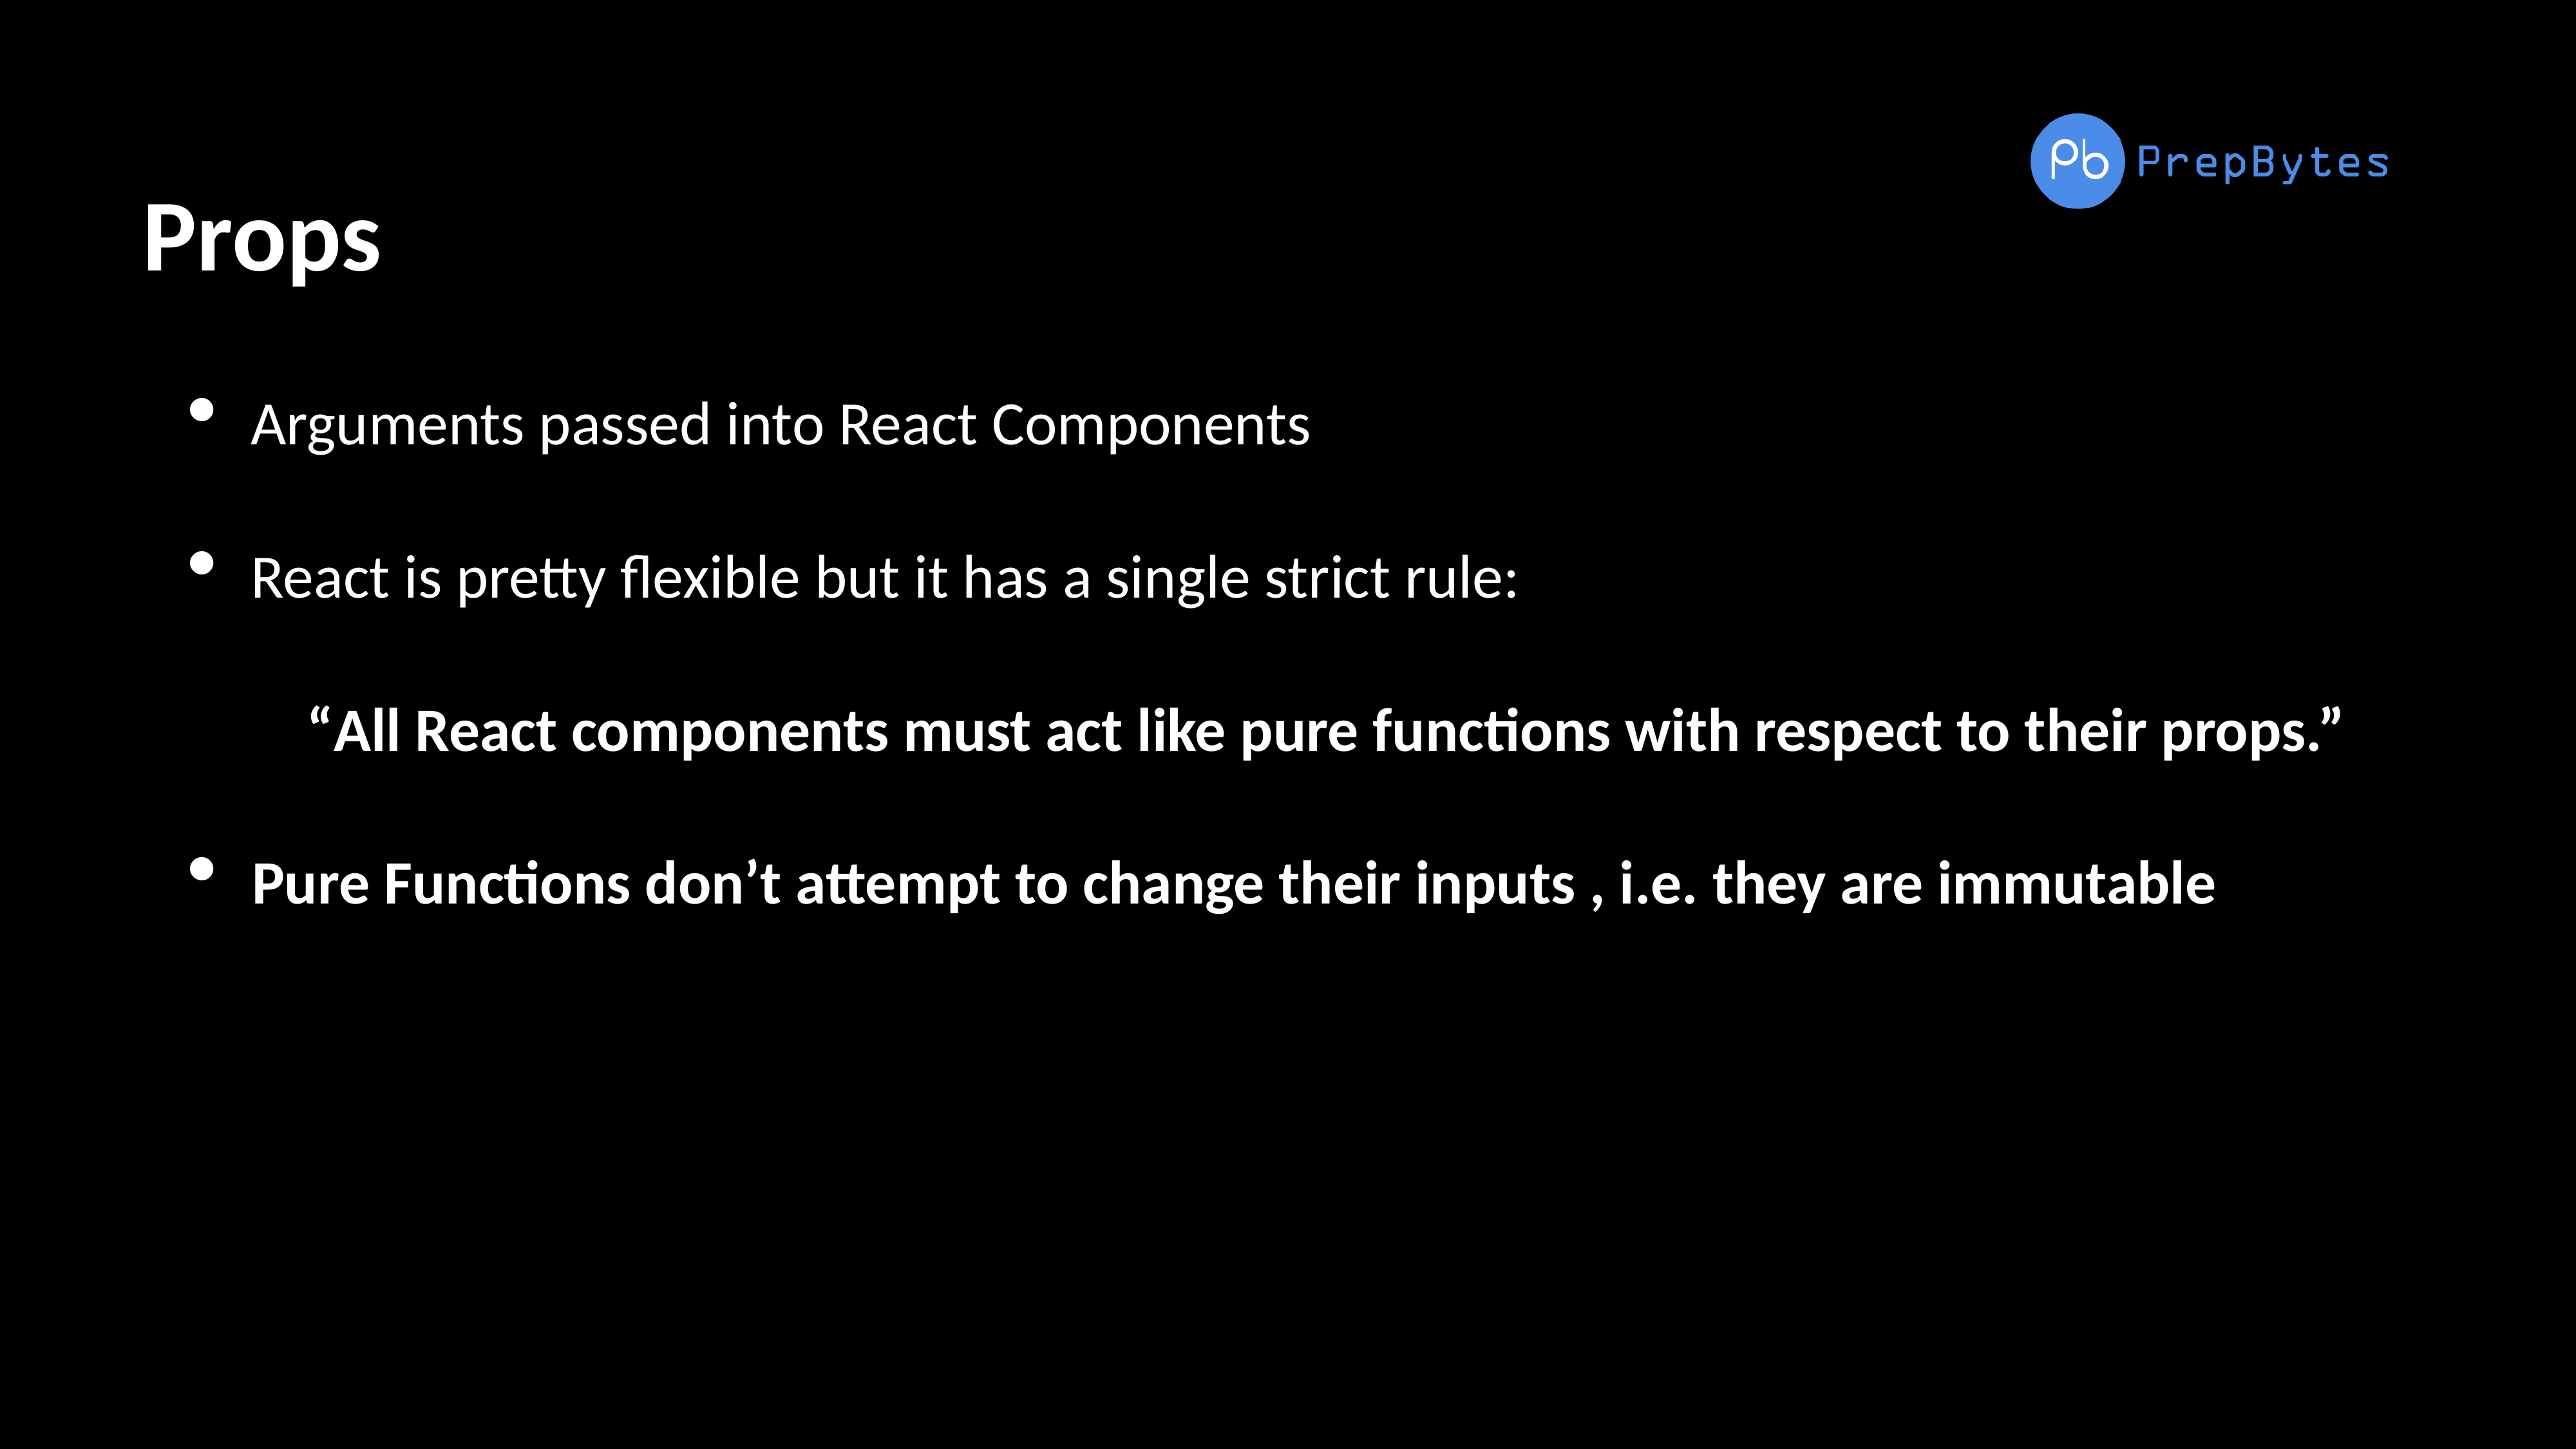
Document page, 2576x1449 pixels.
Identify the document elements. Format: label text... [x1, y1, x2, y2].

picture [2031, 113, 2393, 209]
list Arguments passed into React Components React is pretty flexible but it has a single strict rule: “All React components must act like pure functions with respect to their props.” Pure Functions don’t attempt to change their inputs , i.e. they are immutable [179, 375, 2474, 1359]
title Props [135, 149, 1656, 311]
